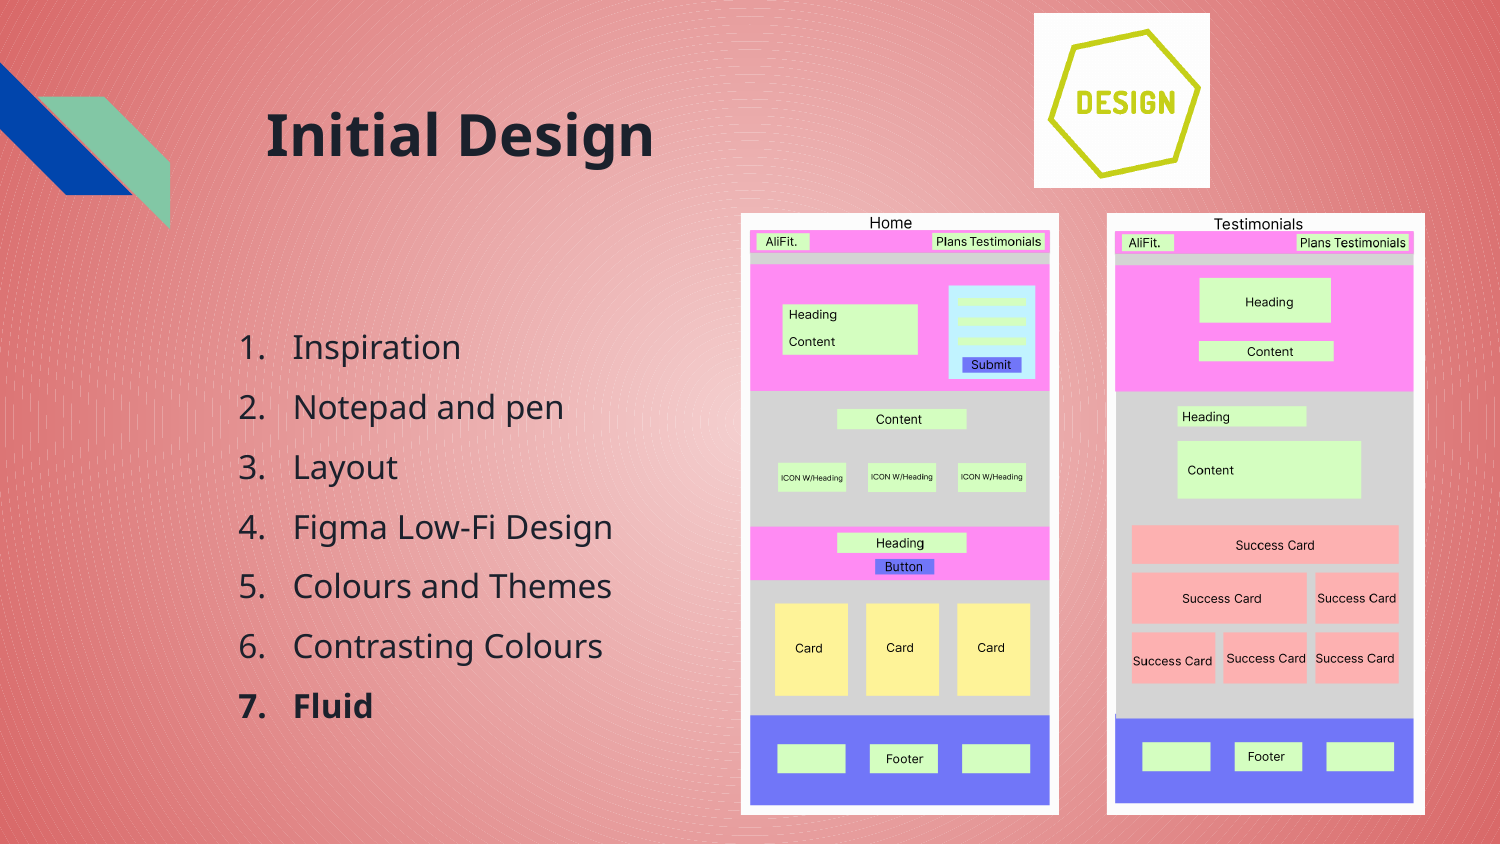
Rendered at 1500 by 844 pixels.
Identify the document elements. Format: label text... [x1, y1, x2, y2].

text_box Inspiration Notepad and pen Layout Figma Low-Fi Design Colours and Themes Contrasting Colours Fluid [202, 291, 735, 774]
title Initial Design [251, 82, 976, 257]
picture [1106, 212, 1426, 815]
picture [740, 212, 1060, 815]
picture [1033, 13, 1210, 188]
